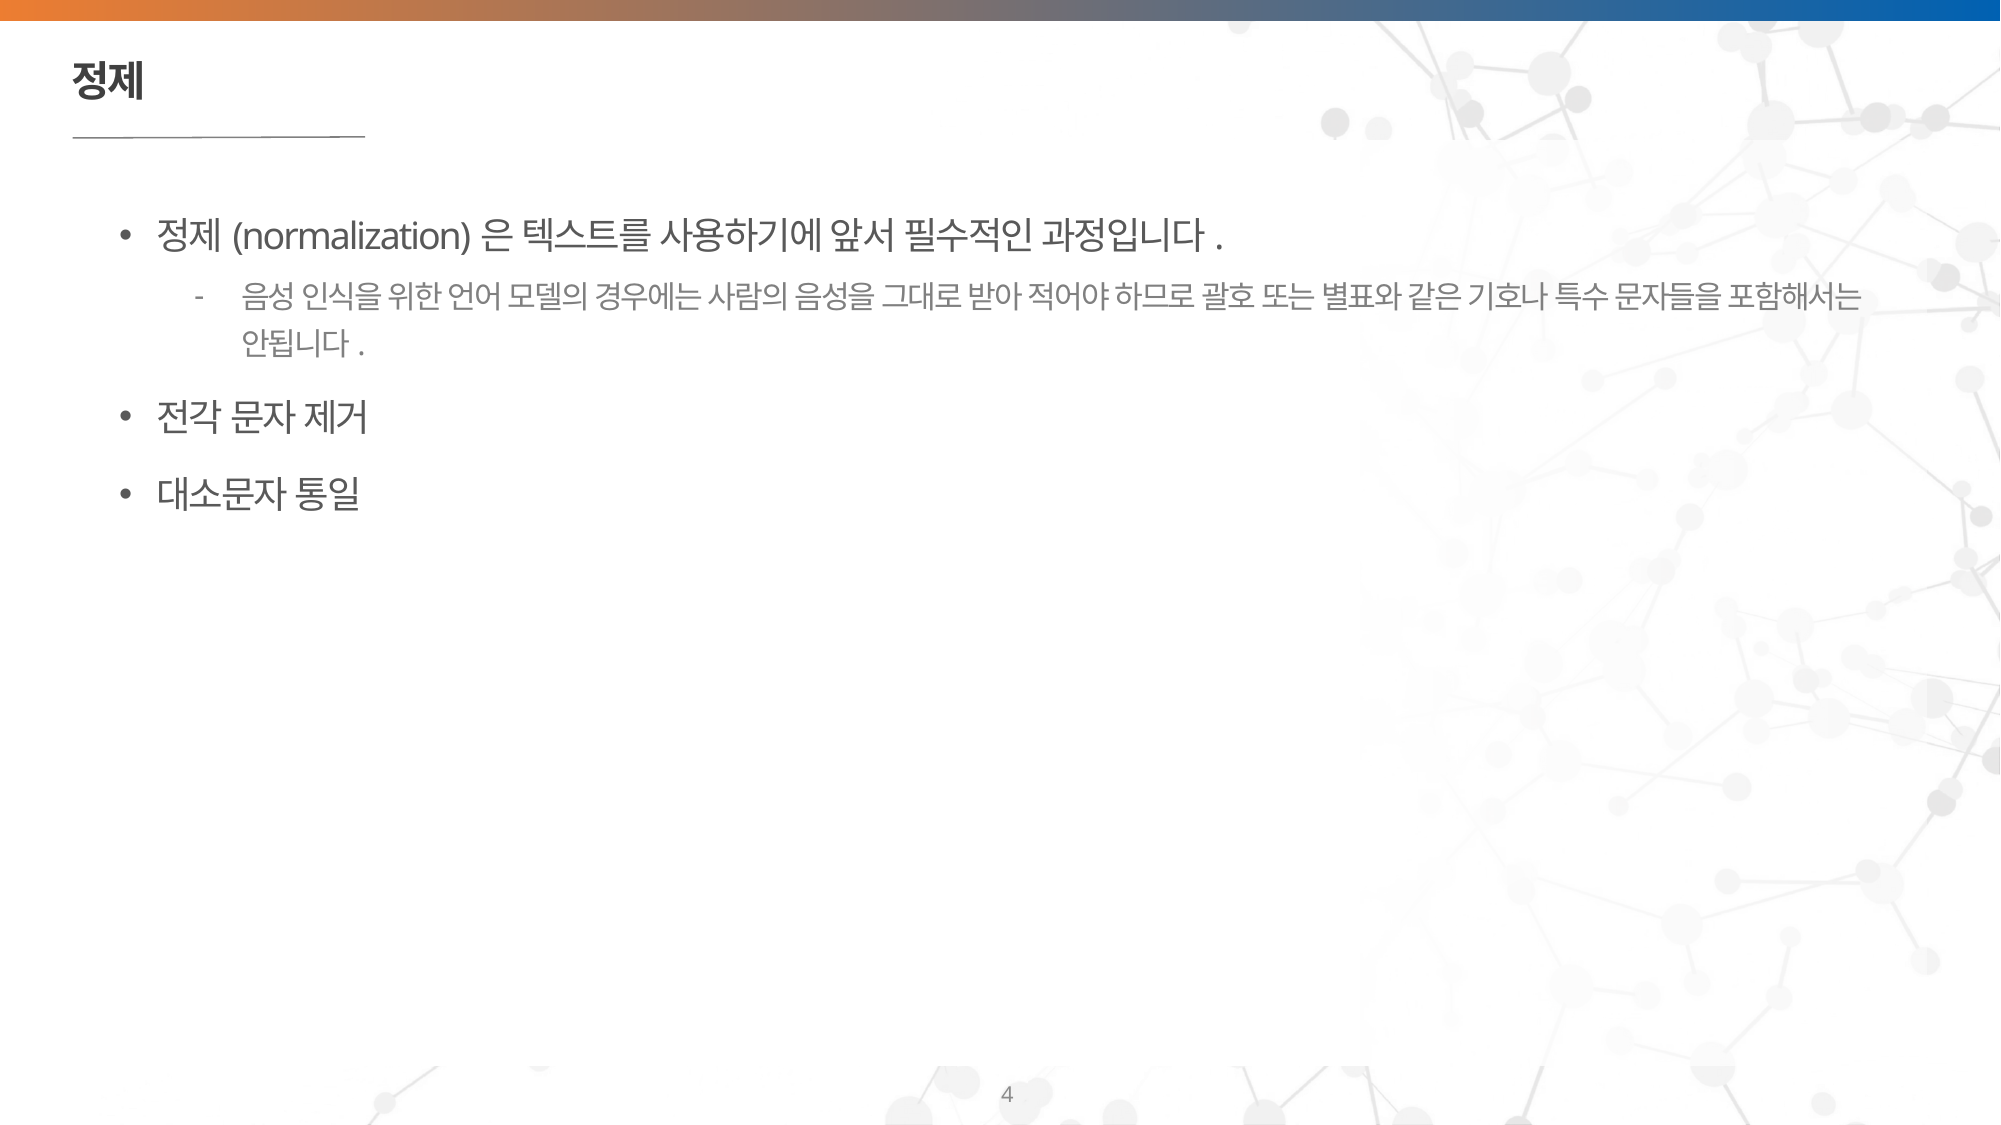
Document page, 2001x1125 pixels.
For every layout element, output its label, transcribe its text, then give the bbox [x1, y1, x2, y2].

slide_number 4 [782, 1065, 1233, 1125]
list 정제(normalization)은 텍스트를 사용하기에 앞서 필수적인 과정입니다. 음성 인식을 위한 언어 모델의 경우에는 사람의 음성을 그대로 받아 적어야 하므로 괄호 또는 별표와 같은 기호나 특수 문자들을 포함해서는 안됩니다. 전각 문자 제거 대소문자 통일 [104, 193, 1911, 1035]
title 정제 [56, 49, 1162, 117]
